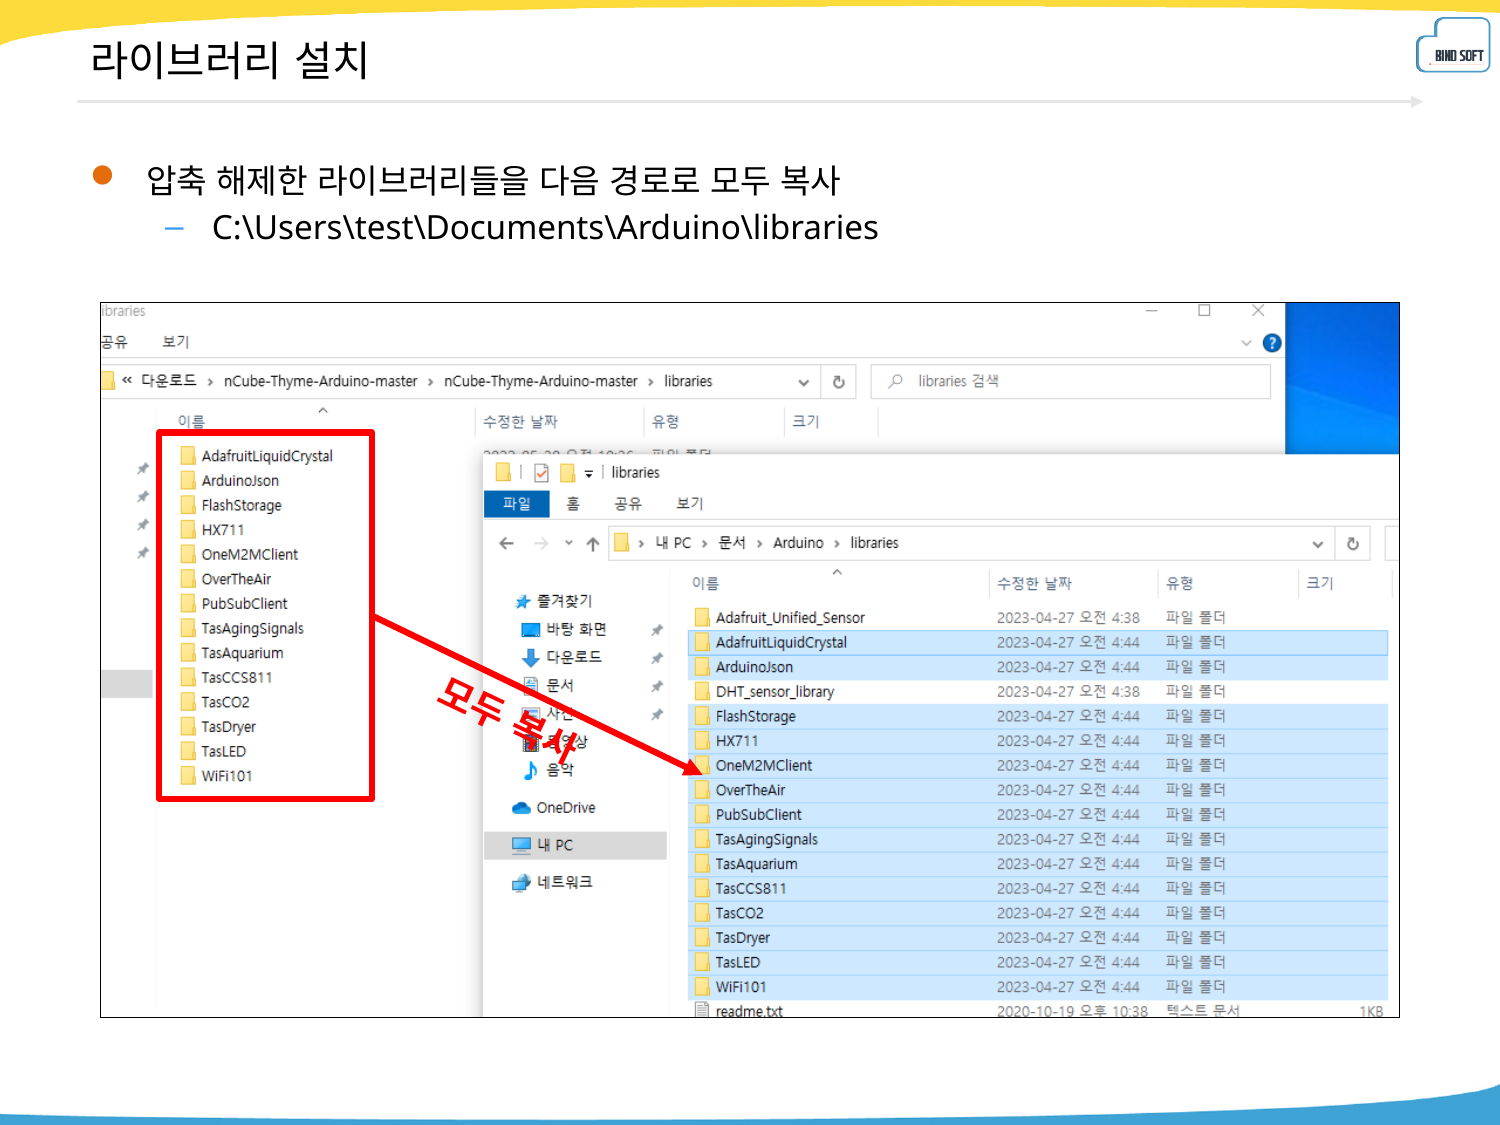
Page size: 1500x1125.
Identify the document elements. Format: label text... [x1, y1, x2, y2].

title 라이브러리 설치 [75, 11, 1425, 108]
picture [0, 1084, 1500, 1125]
picture [0, 0, 1500, 74]
list 압축 해제한 라이브러리들을 다음 경로로 모두 복사 C:\Users\test\Documents\Arduino\libraries [75, 152, 1425, 1055]
picture [100, 302, 1400, 1019]
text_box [371, 615, 703, 776]
